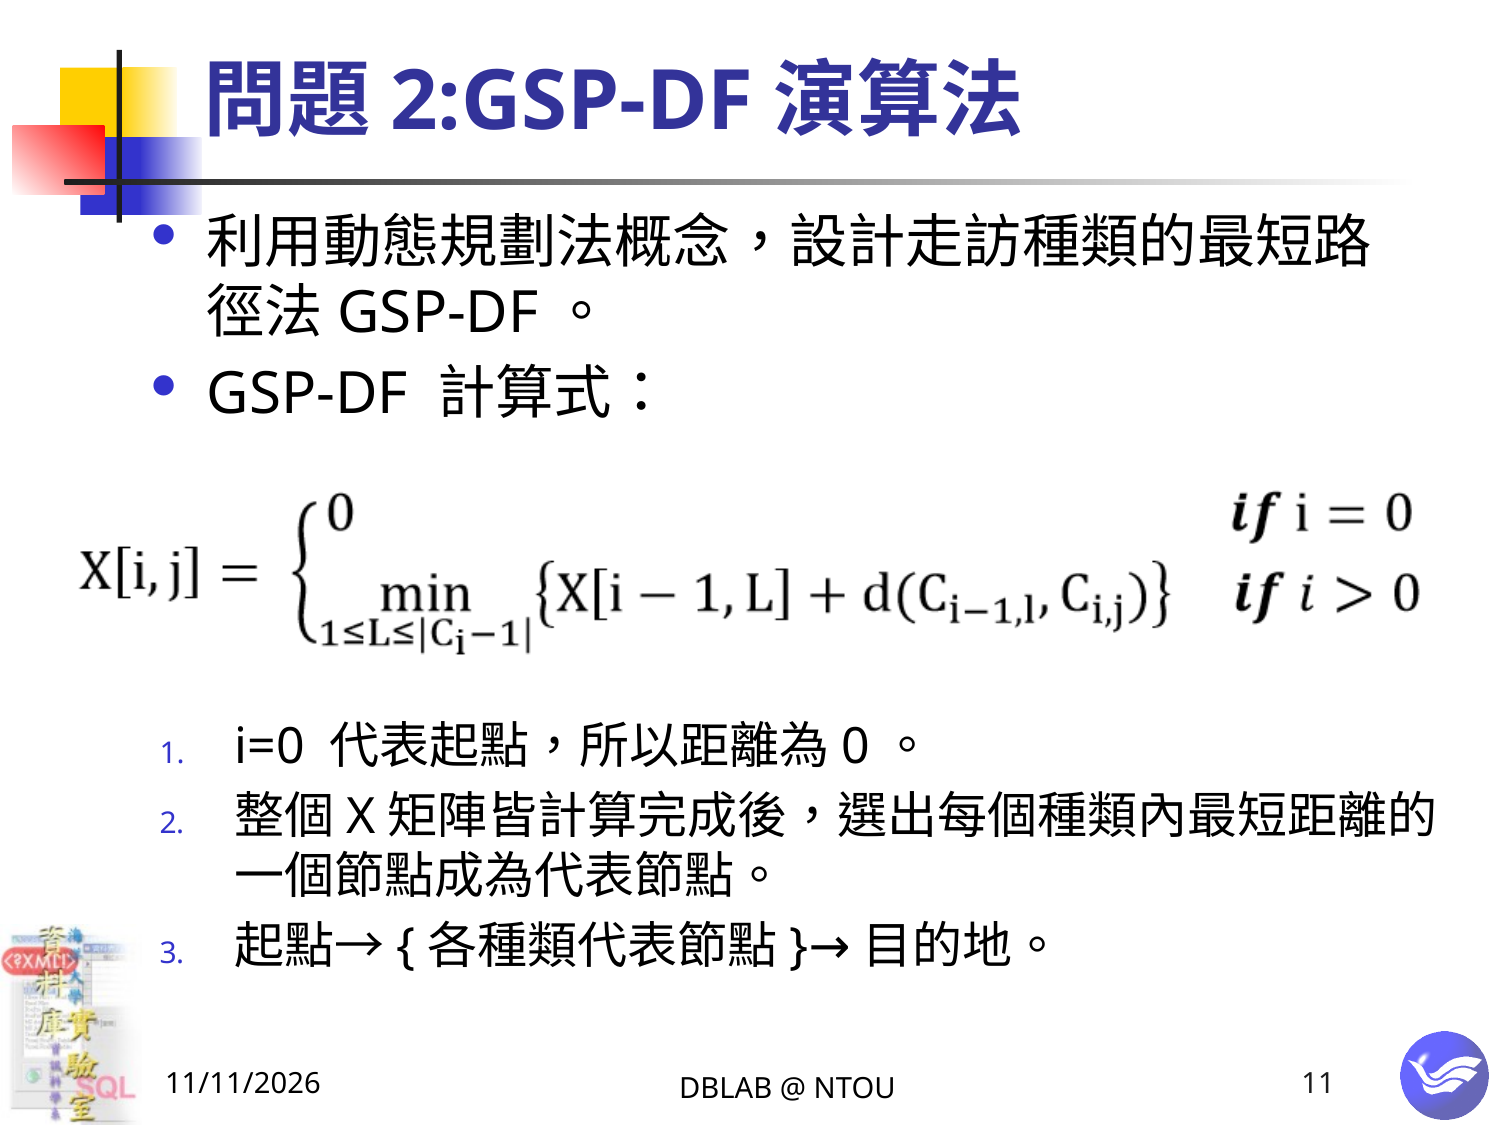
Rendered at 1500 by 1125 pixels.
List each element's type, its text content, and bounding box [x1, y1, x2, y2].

footer DBLAB @ NTOU [549, 1036, 1026, 1113]
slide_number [149, 1036, 463, 1113]
title 問題2:GSP-DF演算法 [188, 24, 1468, 154]
list 利用動態規劃法概念，設計走訪種類的最短路徑法GSP-DF。 GSP-DF 計算式： [135, 196, 1417, 466]
text_box i=0 代表起點，所以距離為0。 整個X矩陣皆計算完成後，選出每個種類內最短距離的一個節點成為代表節點。 起點→{各種類代表節點}→目的地。 [144, 706, 1487, 982]
slide_number 11 [1037, 1036, 1351, 1113]
picture [0, 924, 142, 1125]
picture [42, 467, 1473, 669]
table_header [1400, 1031, 1489, 1120]
